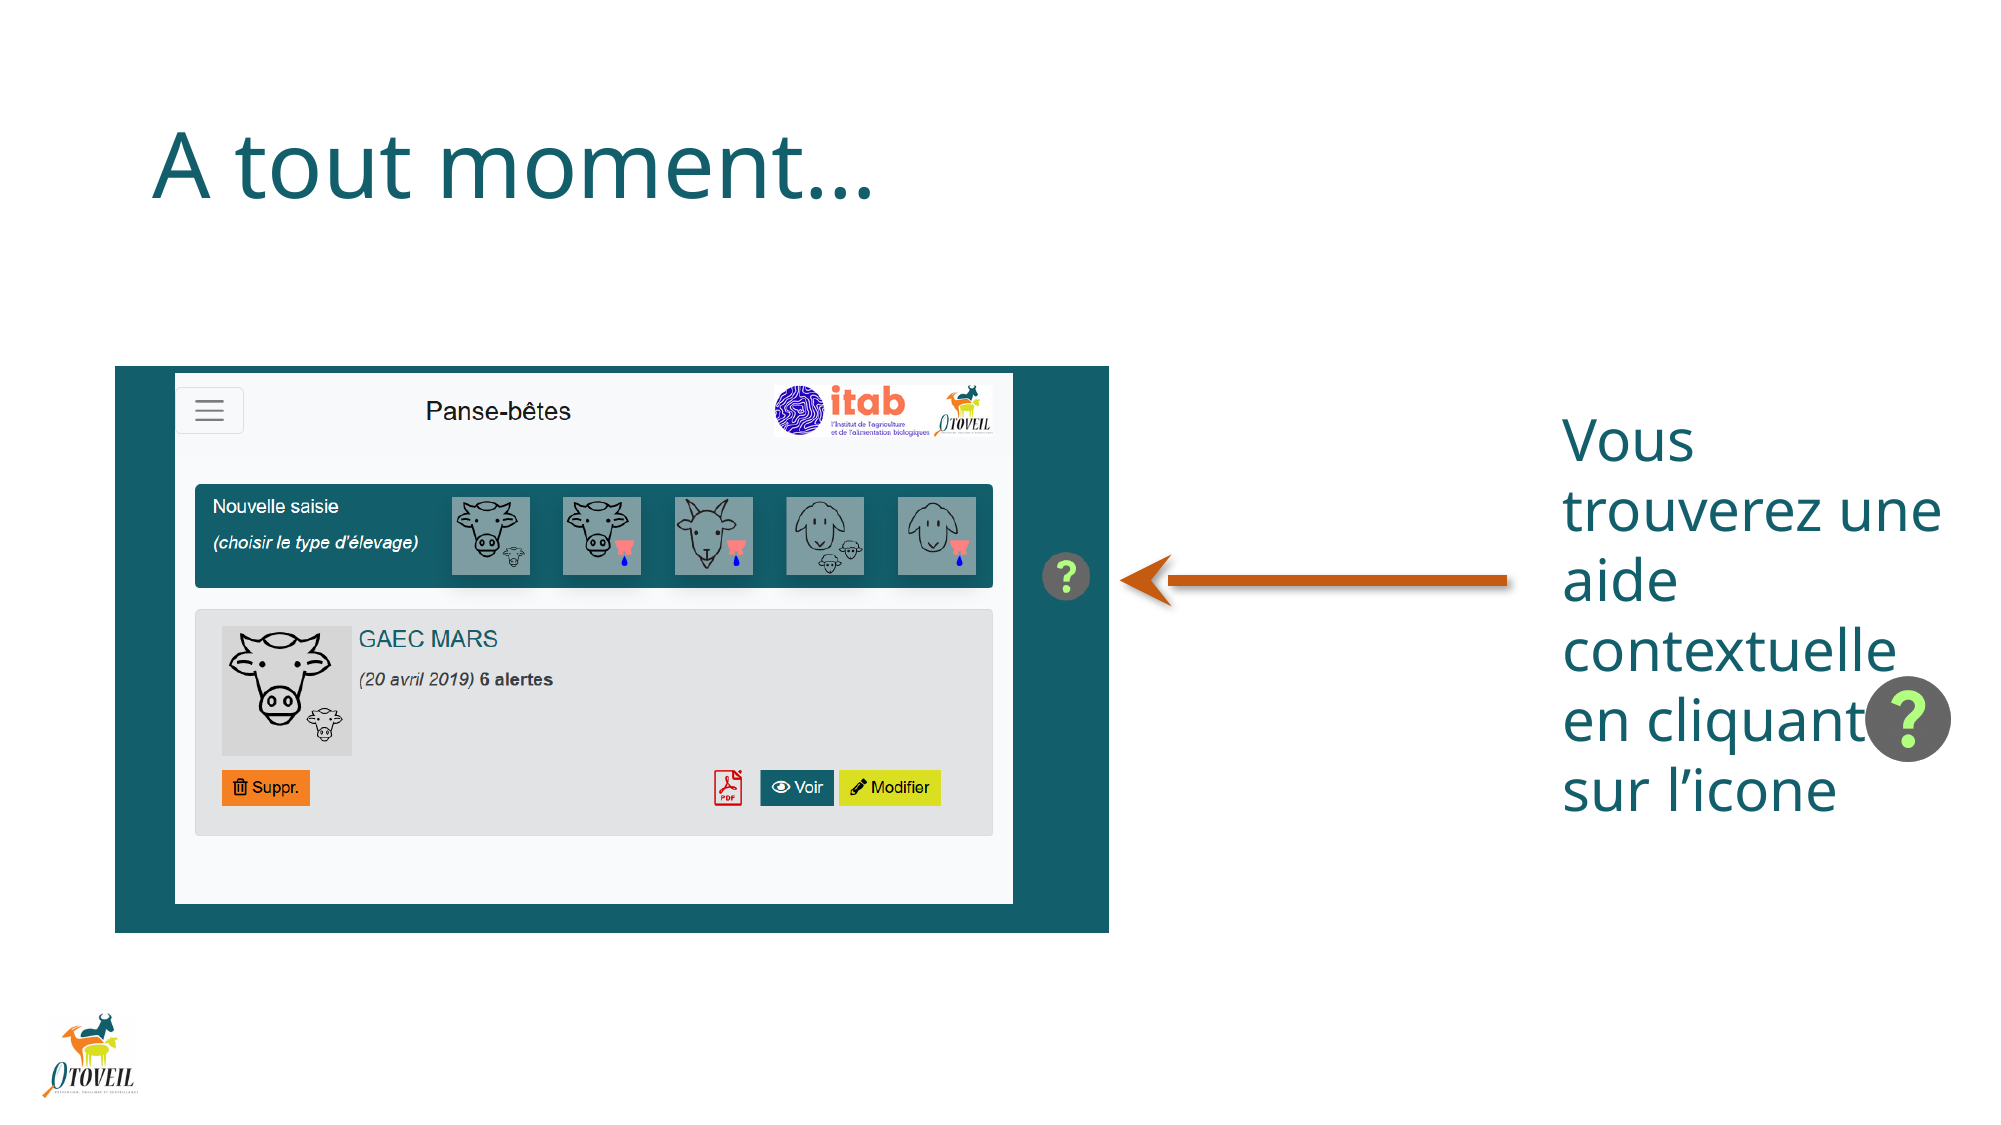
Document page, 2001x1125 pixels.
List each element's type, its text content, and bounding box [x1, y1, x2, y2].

picture [1862, 673, 1954, 765]
text_box Vous trouverez une aide contextuelle en cliquant sur l’icone [1548, 396, 1961, 831]
picture [115, 366, 1109, 933]
title A tout moment… [137, 59, 1863, 278]
picture [42, 1013, 138, 1098]
